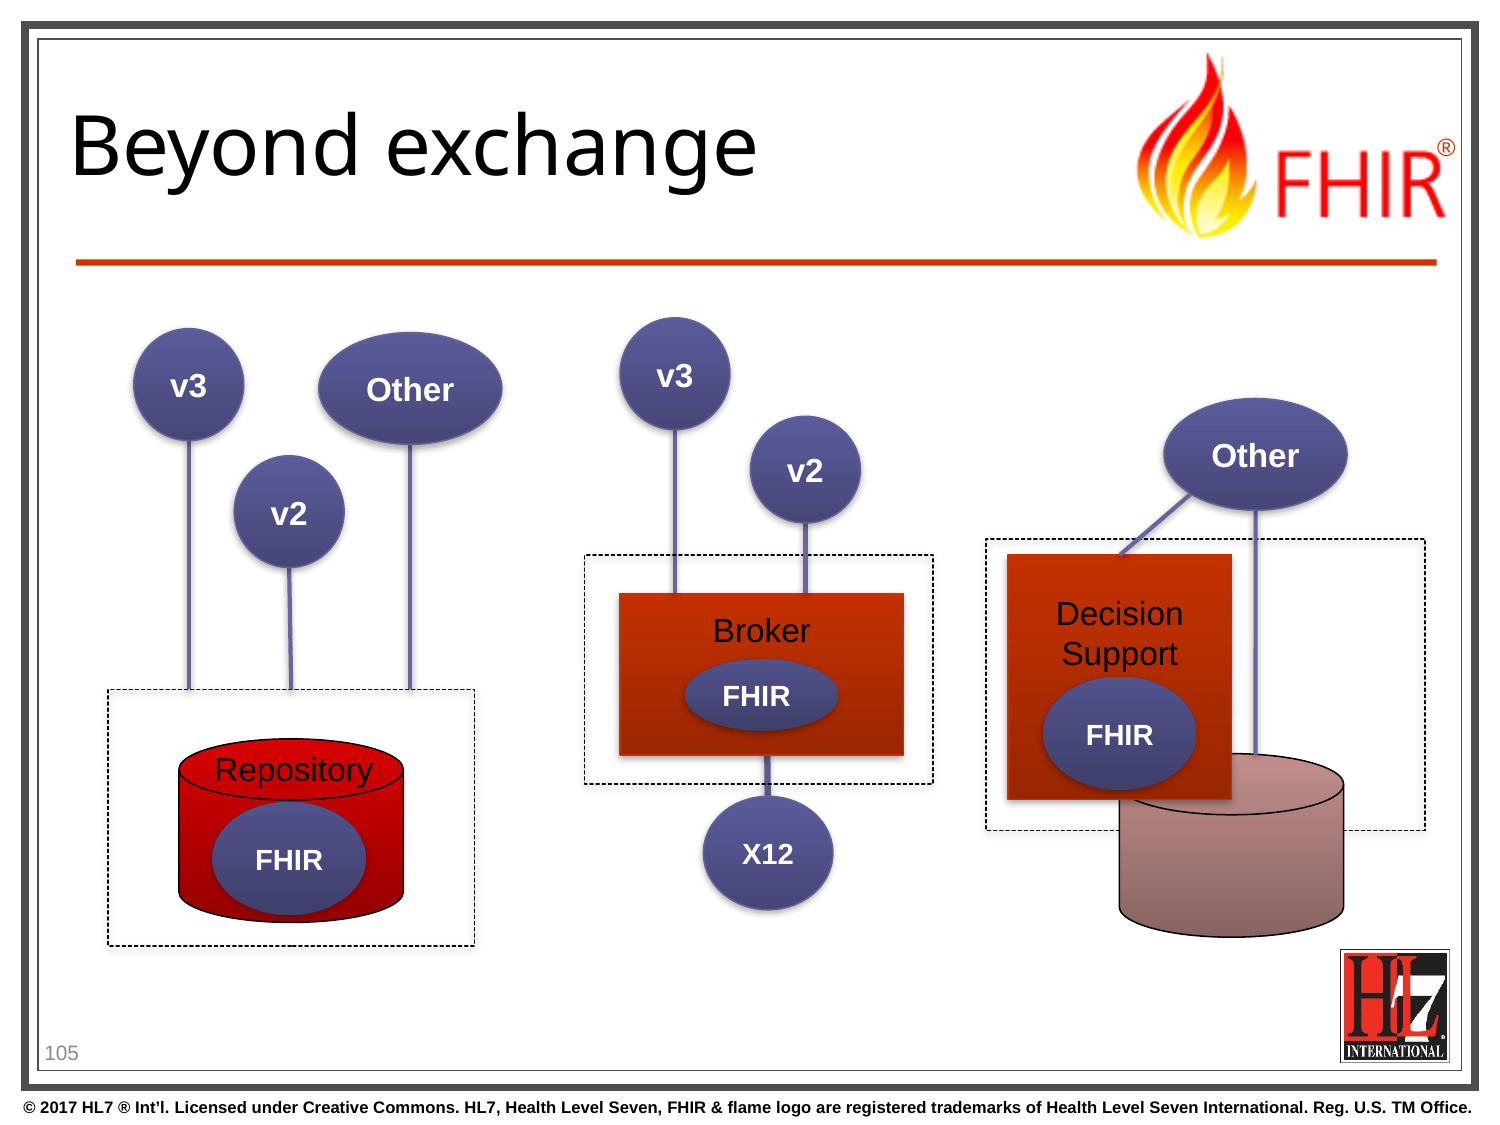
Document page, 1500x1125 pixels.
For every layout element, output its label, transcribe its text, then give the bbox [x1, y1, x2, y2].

text_box FHIR [212, 802, 366, 916]
text_box Decision Support [1007, 554, 1232, 800]
text_box [584, 554, 934, 785]
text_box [1119, 493, 1192, 556]
text_box [985, 538, 1119, 831]
picture [1340, 949, 1450, 1063]
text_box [619, 317, 731, 594]
text_box FHIR [1043, 676, 1184, 791]
text_box Repository [184, 740, 404, 796]
text_box X12 [702, 795, 834, 911]
picture [1124, 42, 1458, 249]
text_box [1119, 765, 1344, 938]
text_box [107, 688, 475, 947]
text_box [750, 416, 861, 594]
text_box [233, 455, 313, 690]
text_box FHIR [769, 659, 839, 731]
slide_number 105 [29, 1034, 148, 1071]
title Beyond exchange [53, 54, 1128, 249]
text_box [318, 332, 503, 690]
text_box FHIR [684, 659, 765, 731]
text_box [133, 328, 244, 690]
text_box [1163, 398, 1348, 756]
text_box [1322, 538, 1426, 831]
